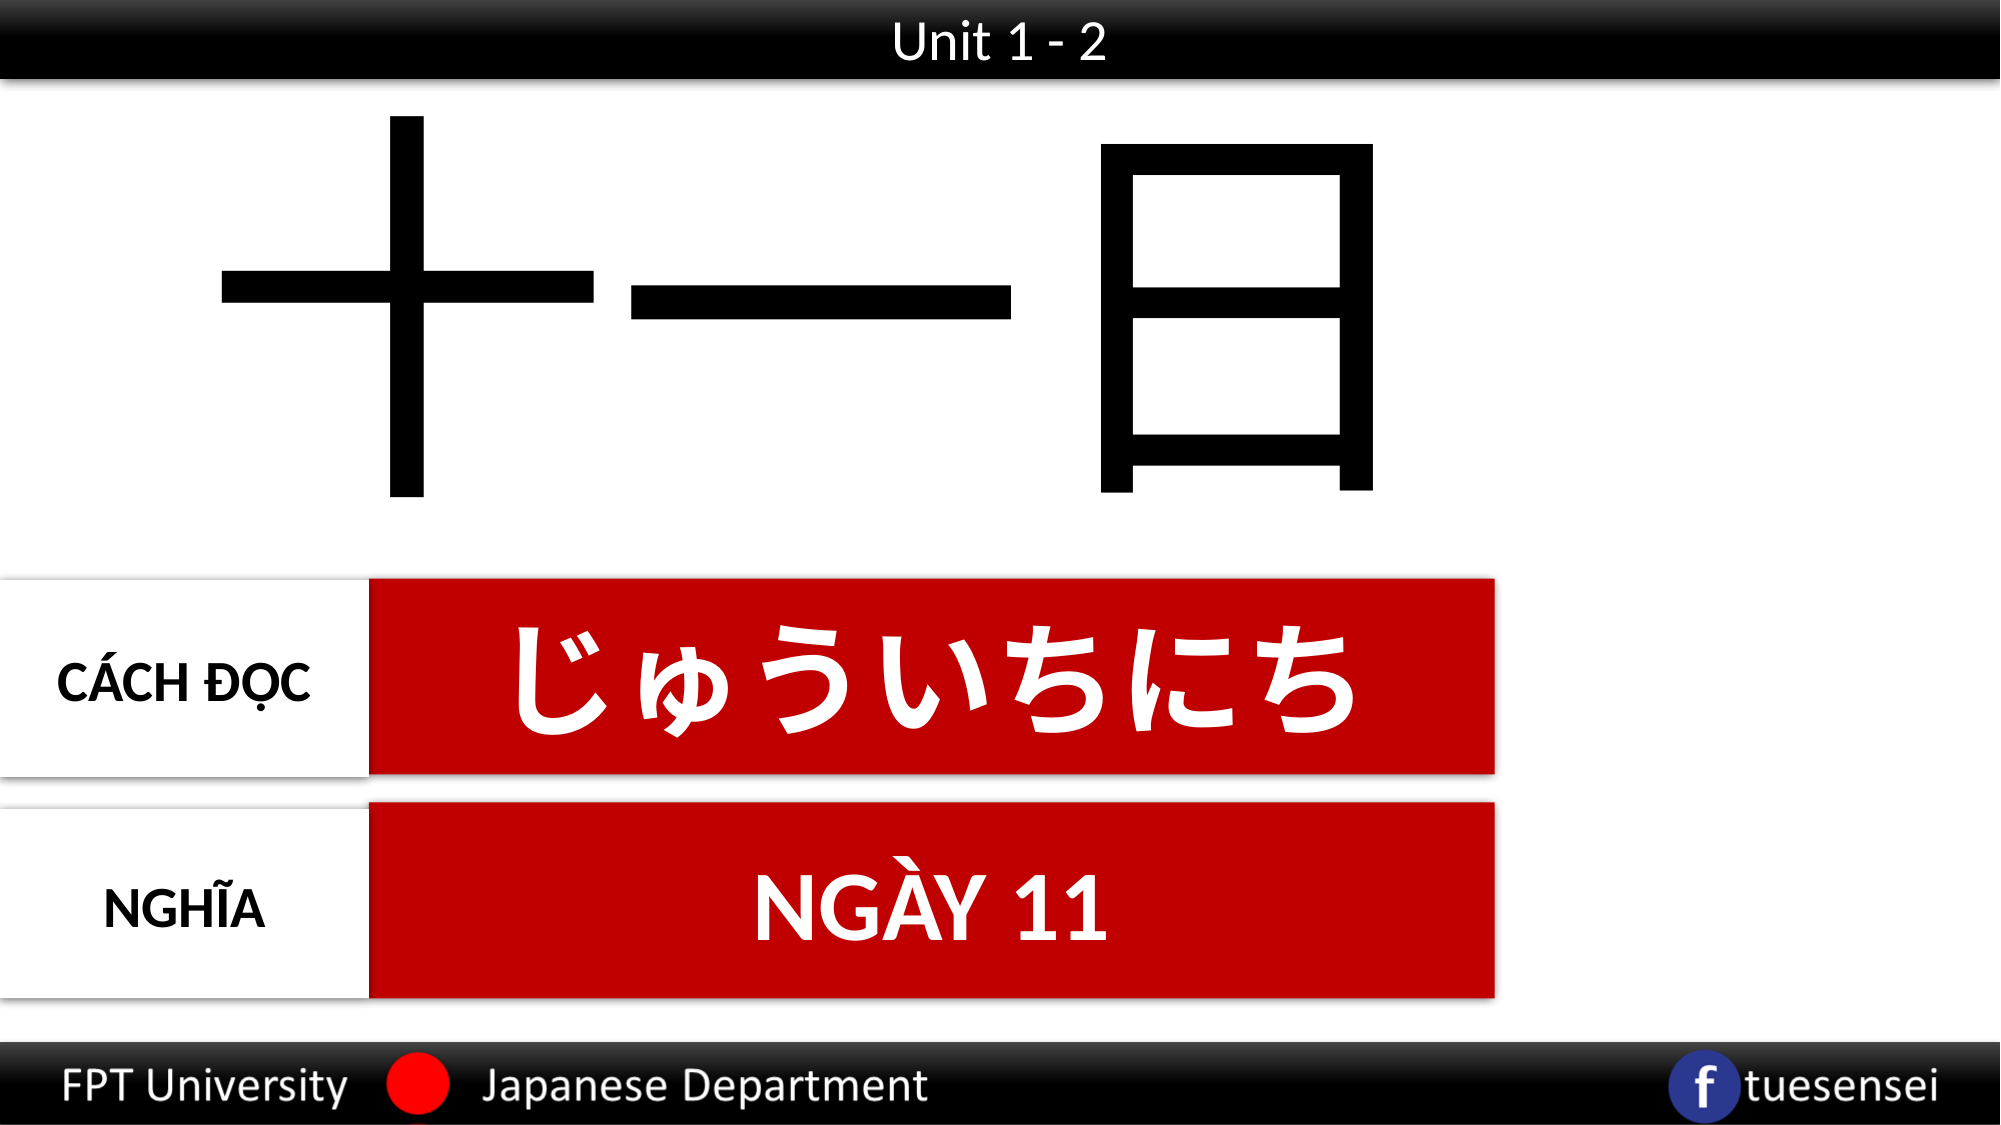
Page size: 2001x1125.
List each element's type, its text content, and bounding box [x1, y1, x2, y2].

text_box Unit 1 - 2 [0, 0, 2000, 79]
text_box CÁCH ĐỌC [0, 580, 369, 777]
list 十一日 [184, 99, 1891, 312]
text_box NGHĨA [0, 809, 369, 999]
picture [0, 1031, 2000, 1125]
text_box NGÀY 11 [368, 802, 1495, 999]
text_box じゅういちにち [373, 578, 1495, 775]
